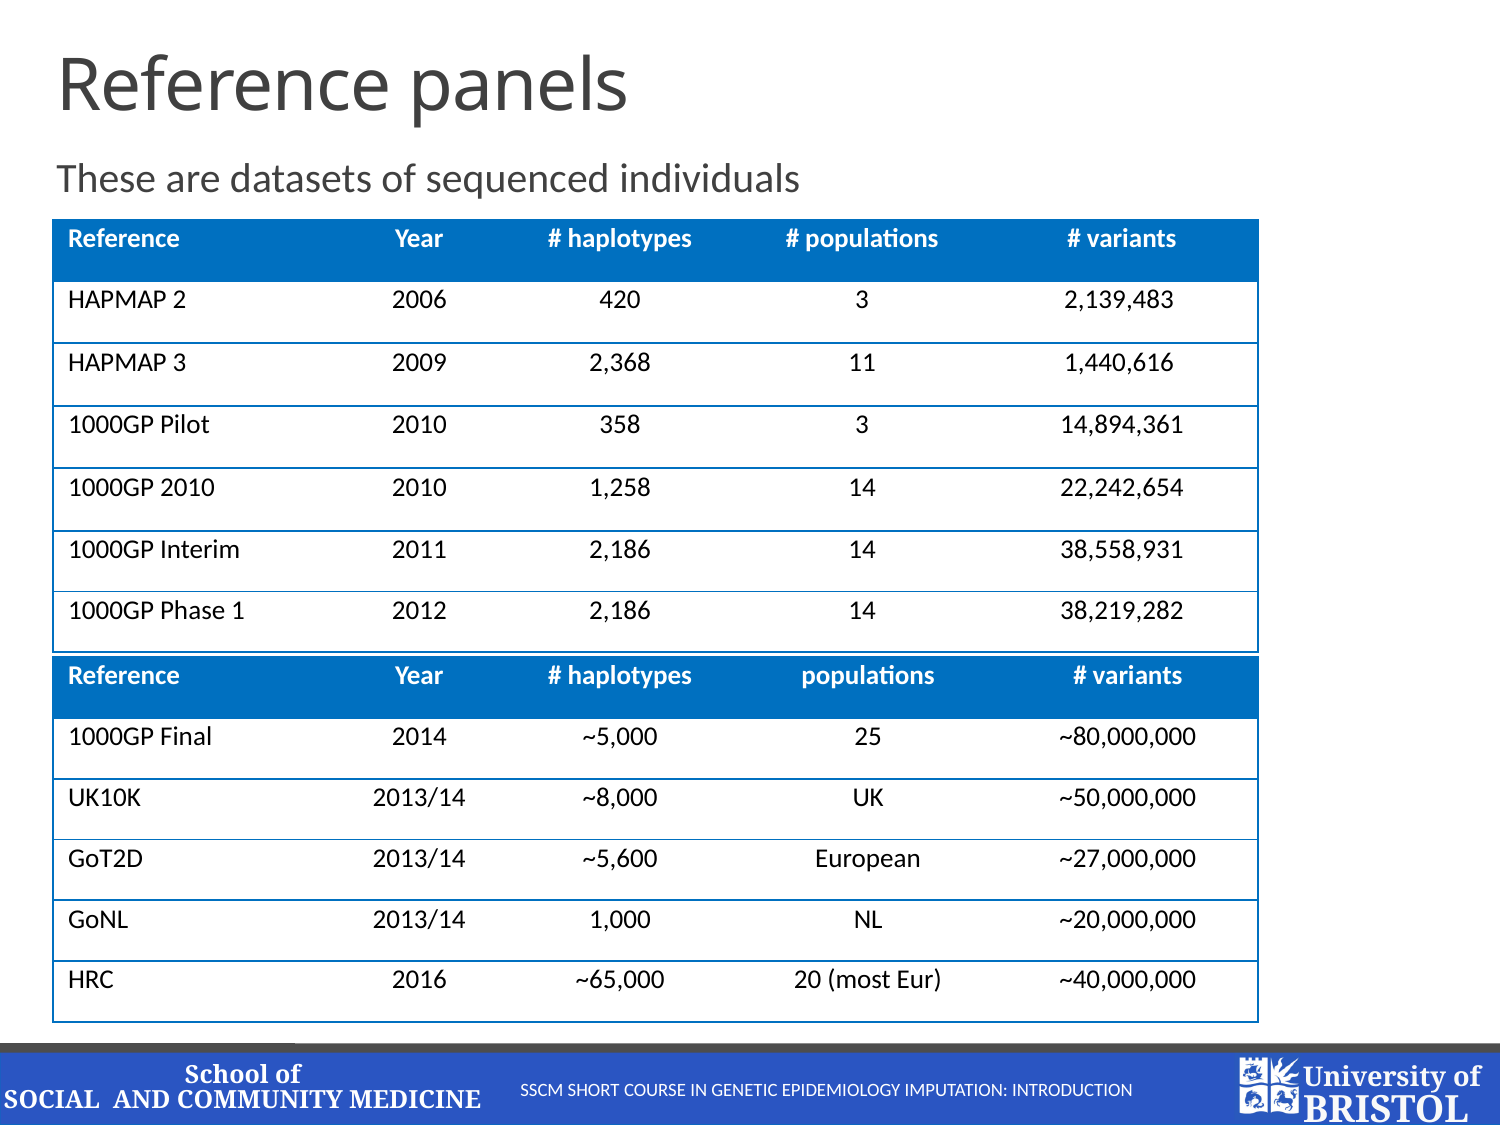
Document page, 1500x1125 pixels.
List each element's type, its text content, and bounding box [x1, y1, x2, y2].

table_cell 420 [502, 282, 738, 342]
table_cell 1000GP Final [54, 719, 337, 778]
table_cell 1,258 [502, 469, 738, 530]
table_cell 2016 [337, 962, 502, 1021]
table_cell HRC [54, 962, 337, 1021]
table_cell 14 [738, 592, 986, 651]
table_cell 22,242,654 [986, 469, 1257, 530]
footer SSCM Short Course in Genetic Epidemiology Imputation: Introduction [476, 1058, 1177, 1119]
table_cell GoNL [54, 901, 337, 960]
table_cell ~27,000,000 [998, 840, 1257, 899]
table_cell 25 [738, 719, 998, 778]
table_cell ~50,000,000 [998, 780, 1257, 839]
table_header Reference [54, 658, 337, 717]
table_cell 2,186 [502, 532, 738, 591]
table_cell UK [738, 780, 998, 839]
table_header populations [738, 658, 998, 717]
table_header # haplotypes [502, 221, 738, 280]
table_cell 38,558,931 [986, 532, 1257, 591]
table_cell HAPMAP 2 [54, 282, 337, 342]
table_cell ~80,000,000 [998, 719, 1257, 778]
table_header # variants [998, 658, 1257, 717]
table_cell 20 (most Eur) [738, 962, 998, 1021]
table_cell 38,219,282 [986, 592, 1257, 651]
table_cell 2010 [337, 407, 502, 467]
table_cell 14 [738, 532, 986, 591]
table_cell 3 [738, 282, 986, 342]
table_cell UK10K [54, 780, 337, 839]
table_cell 1000GP Phase 1 [54, 592, 337, 651]
table_cell 1000GP Pilot [54, 407, 337, 467]
table_cell 3 [738, 407, 986, 467]
table_header # populations [738, 221, 986, 280]
table_cell 14,894,361 [986, 407, 1257, 467]
table_cell 2013/14 [337, 780, 502, 839]
table_cell ~40,000,000 [998, 962, 1257, 1021]
title Reference panels [41, 7, 1459, 133]
table_cell 2,368 [502, 344, 738, 405]
table_cell 2006 [337, 282, 502, 342]
table_header Year [337, 658, 502, 717]
table_header # variants [986, 221, 1257, 280]
table_cell HAPMAP 3 [54, 344, 337, 405]
table_cell ~20,000,000 [998, 901, 1257, 960]
table_cell 2,139,483 [986, 282, 1257, 342]
table_cell 1,000 [502, 901, 738, 960]
table_cell 358 [502, 407, 738, 467]
picture [1234, 1053, 1301, 1120]
table_cell ~65,000 [502, 962, 738, 1021]
table_cell 2,186 [502, 592, 738, 651]
table_header # haplotypes [502, 658, 738, 717]
table_cell 14 [738, 469, 986, 530]
table_cell ~5,000 [502, 719, 738, 778]
table_cell 2011 [337, 532, 502, 591]
table_cell 2012 [337, 592, 502, 651]
list These are datasets of sequenced individuals [41, 149, 1459, 1035]
table_cell 1,440,616 [986, 344, 1257, 405]
table_cell ~5,600 [502, 840, 738, 899]
table_header Year [337, 221, 502, 280]
table_cell 2014 [337, 719, 502, 778]
table_cell 1000GP 2010 [54, 469, 337, 530]
table_cell GoT2D [54, 840, 337, 899]
table_cell 11 [738, 344, 986, 405]
table_cell ~8,000 [502, 780, 738, 839]
table_header Reference [54, 221, 337, 280]
table_cell 2013/14 [337, 840, 502, 899]
table_cell NL [738, 901, 998, 960]
table_cell European [738, 840, 998, 899]
table_cell 2010 [337, 469, 502, 530]
table_cell 2009 [337, 344, 502, 405]
table_cell 1000GP Interim [54, 532, 337, 591]
table_cell 2013/14 [337, 901, 502, 960]
